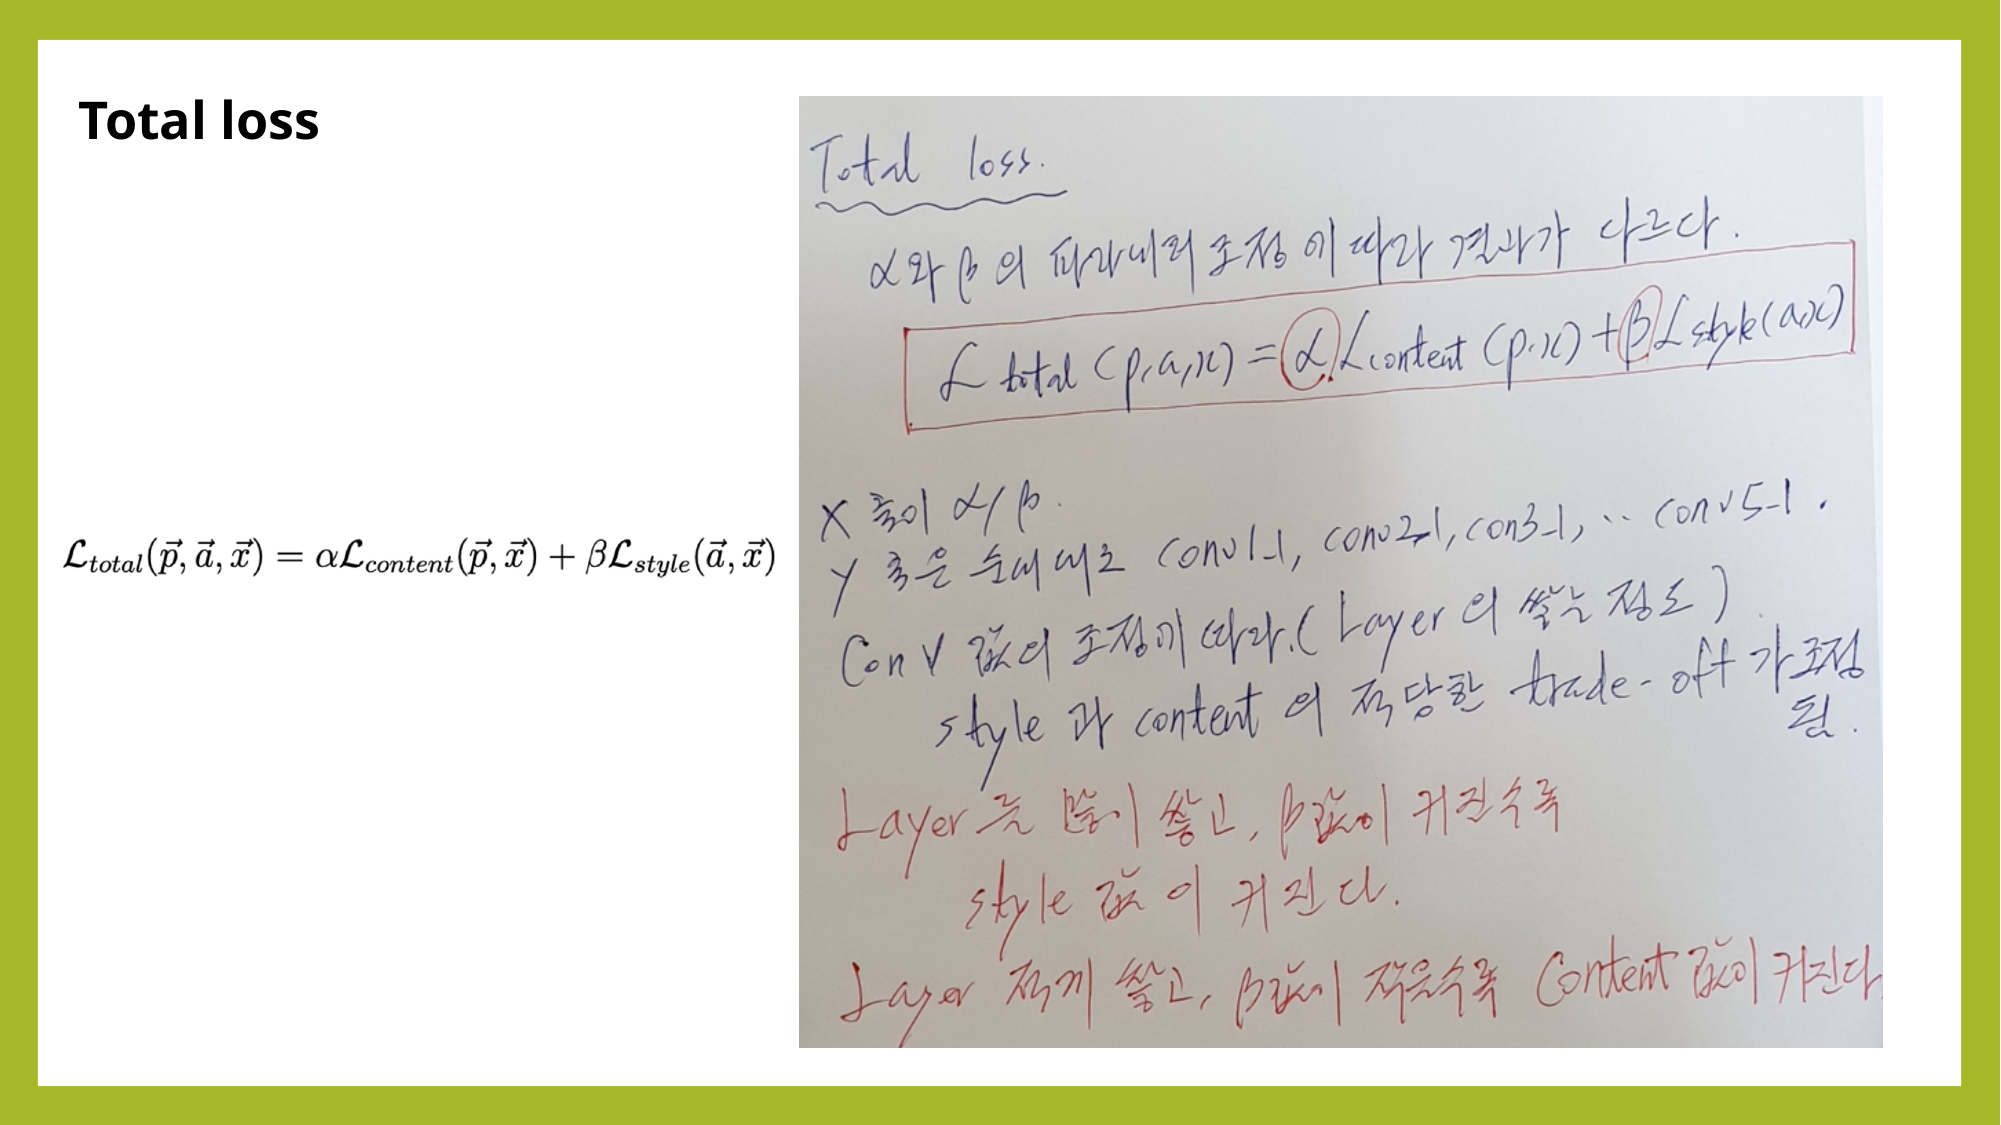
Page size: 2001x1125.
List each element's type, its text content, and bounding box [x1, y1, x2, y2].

picture [798, 96, 1883, 1049]
picture [53, 510, 789, 593]
text_box Total loss [64, 80, 1457, 158]
